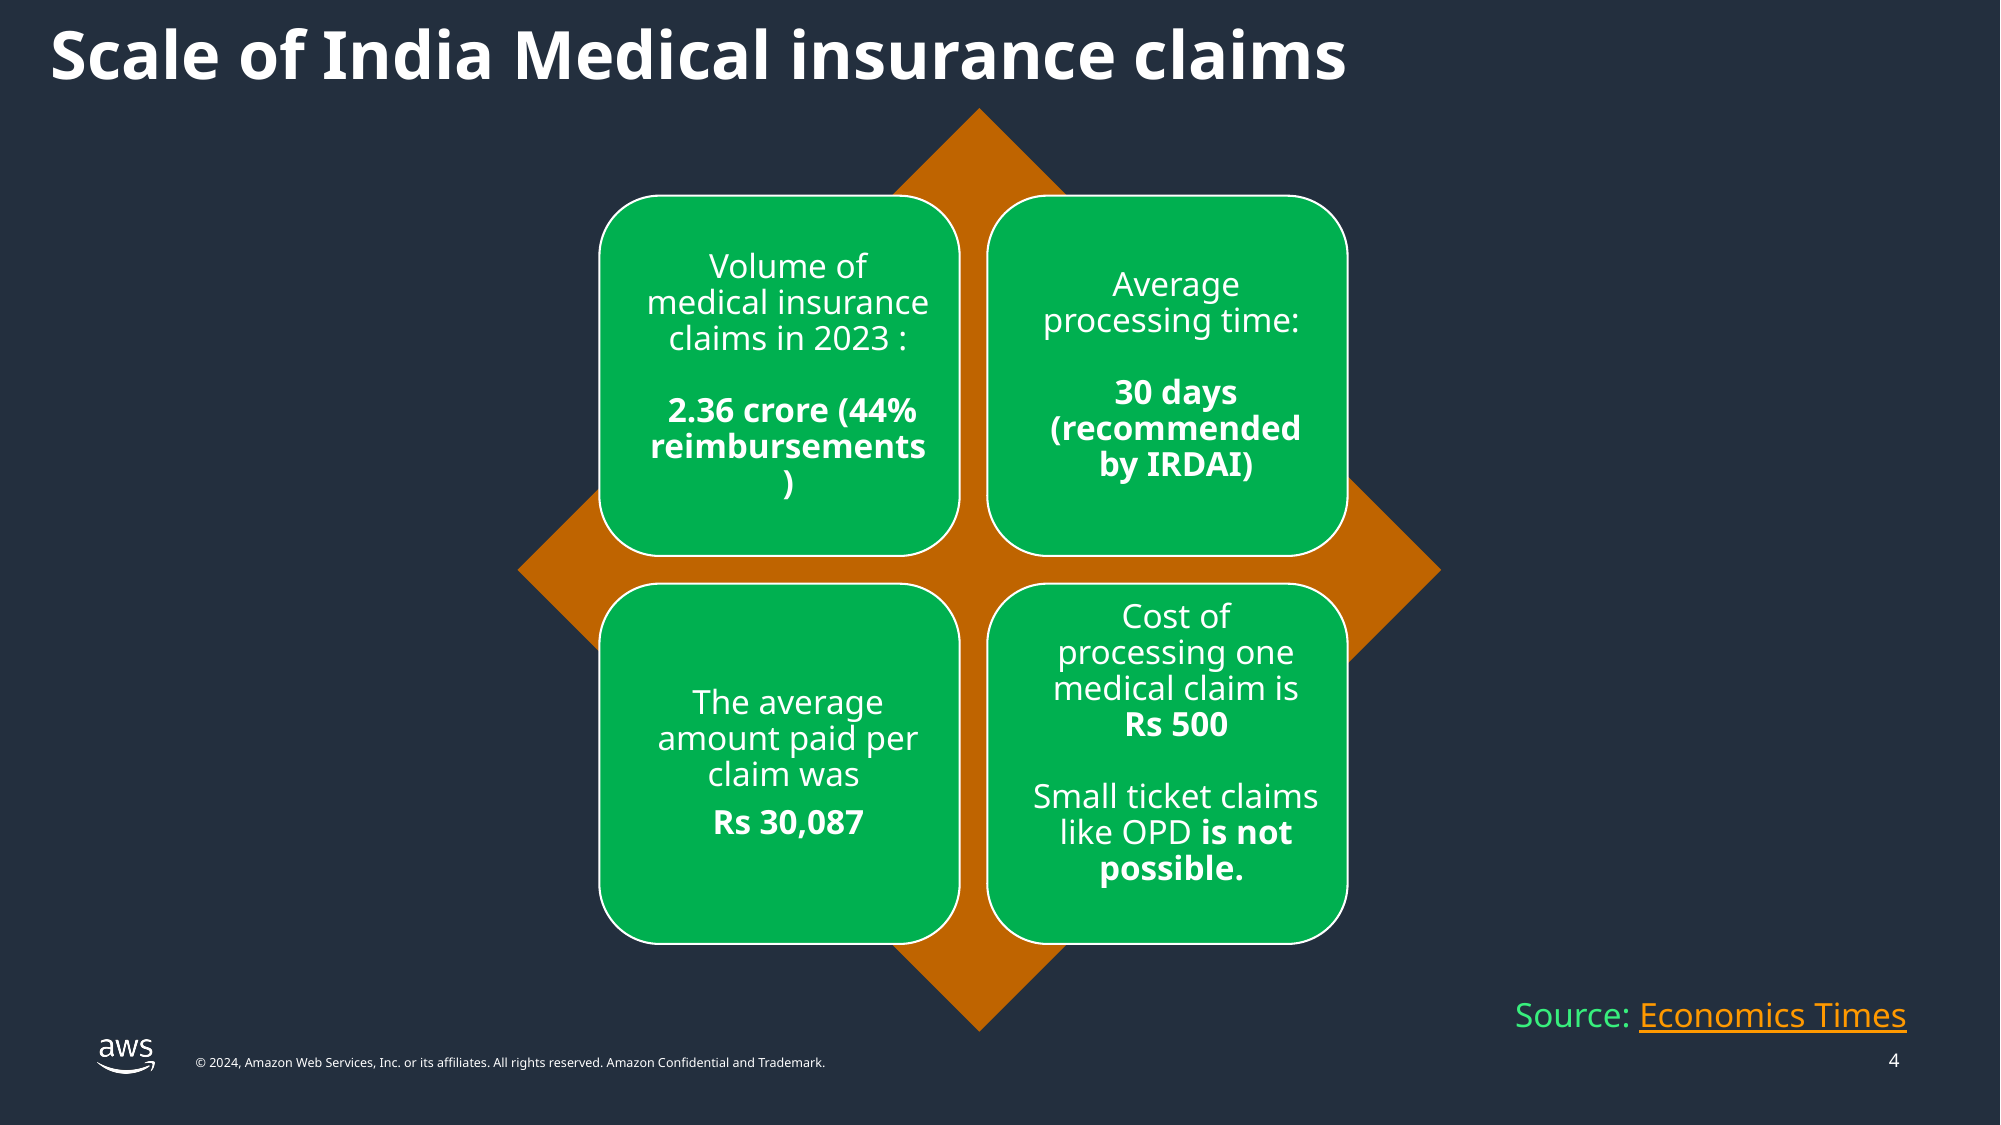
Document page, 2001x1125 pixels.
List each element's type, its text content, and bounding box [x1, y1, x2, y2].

title Scale of India Medical insurance claims [50, 14, 1851, 103]
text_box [257, 107, 1690, 1032]
text_box Source: Economics Times [1443, 612, 1979, 1125]
picture [97, 1039, 155, 1074]
